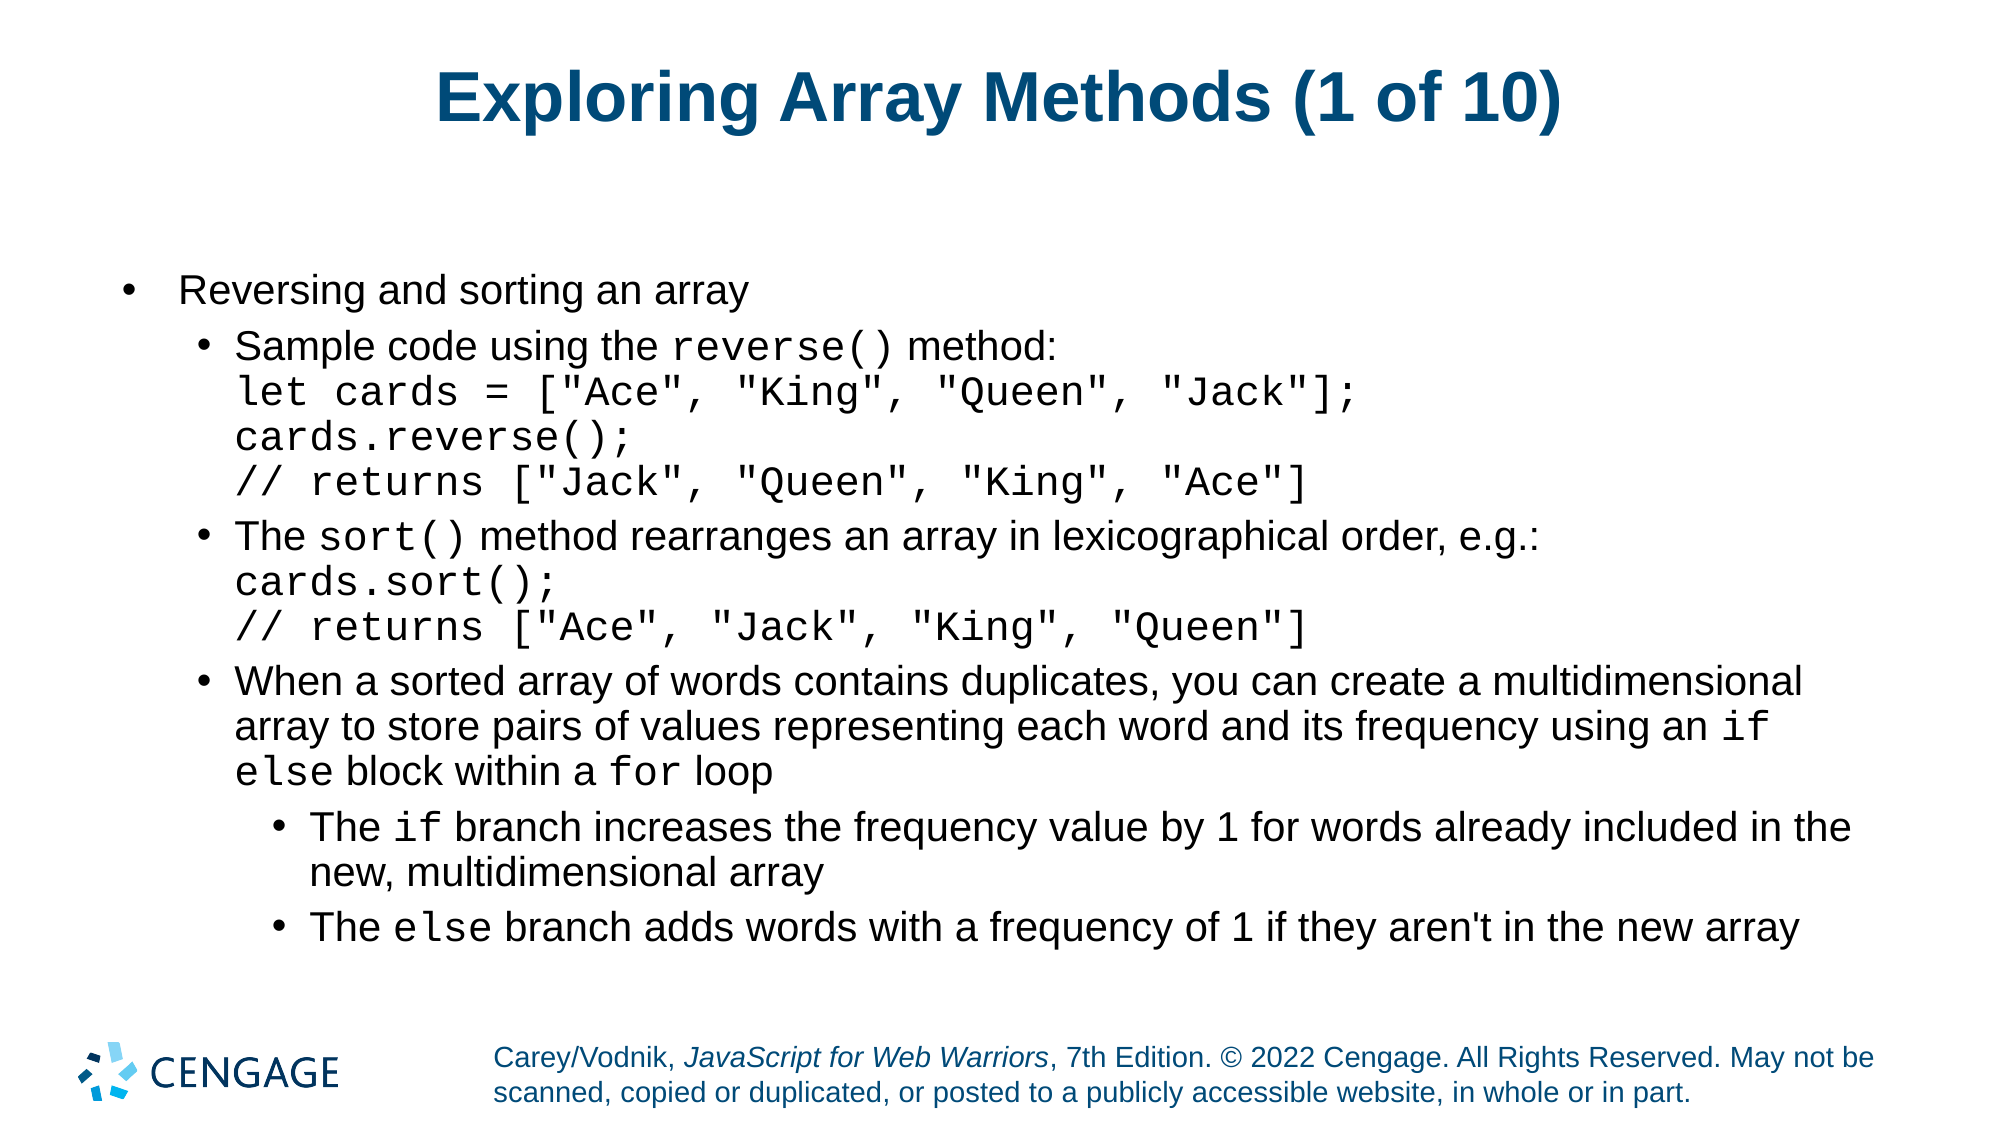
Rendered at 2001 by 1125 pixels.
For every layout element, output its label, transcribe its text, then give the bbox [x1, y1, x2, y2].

picture [78, 1042, 338, 1101]
title Exploring Array Methods (1 of 10) [137, 59, 1863, 171]
list Reversing and sorting an array Sample code using the reverse() method: let cards = ["Ace", "King", "Queen", "Jack"]; cards.reverse(); // returns ["Jack", "Queen", "King", "Ace"] The sort() method rearranges an array in lexicographical order, e.g.: cards.sort(); // returns ["Ace", "Jack", "King", "Queen"] When a sorted array of words contains duplicates, you can create a multidimensional array to store pairs of values representing each word and its frequency using an if else block within a for loop The if branch increases the frequency value by 1 for words already included in the new, multidimensional array The else branch adds words with a frequency of 1 if they aren't in the new array [121, 268, 1880, 990]
